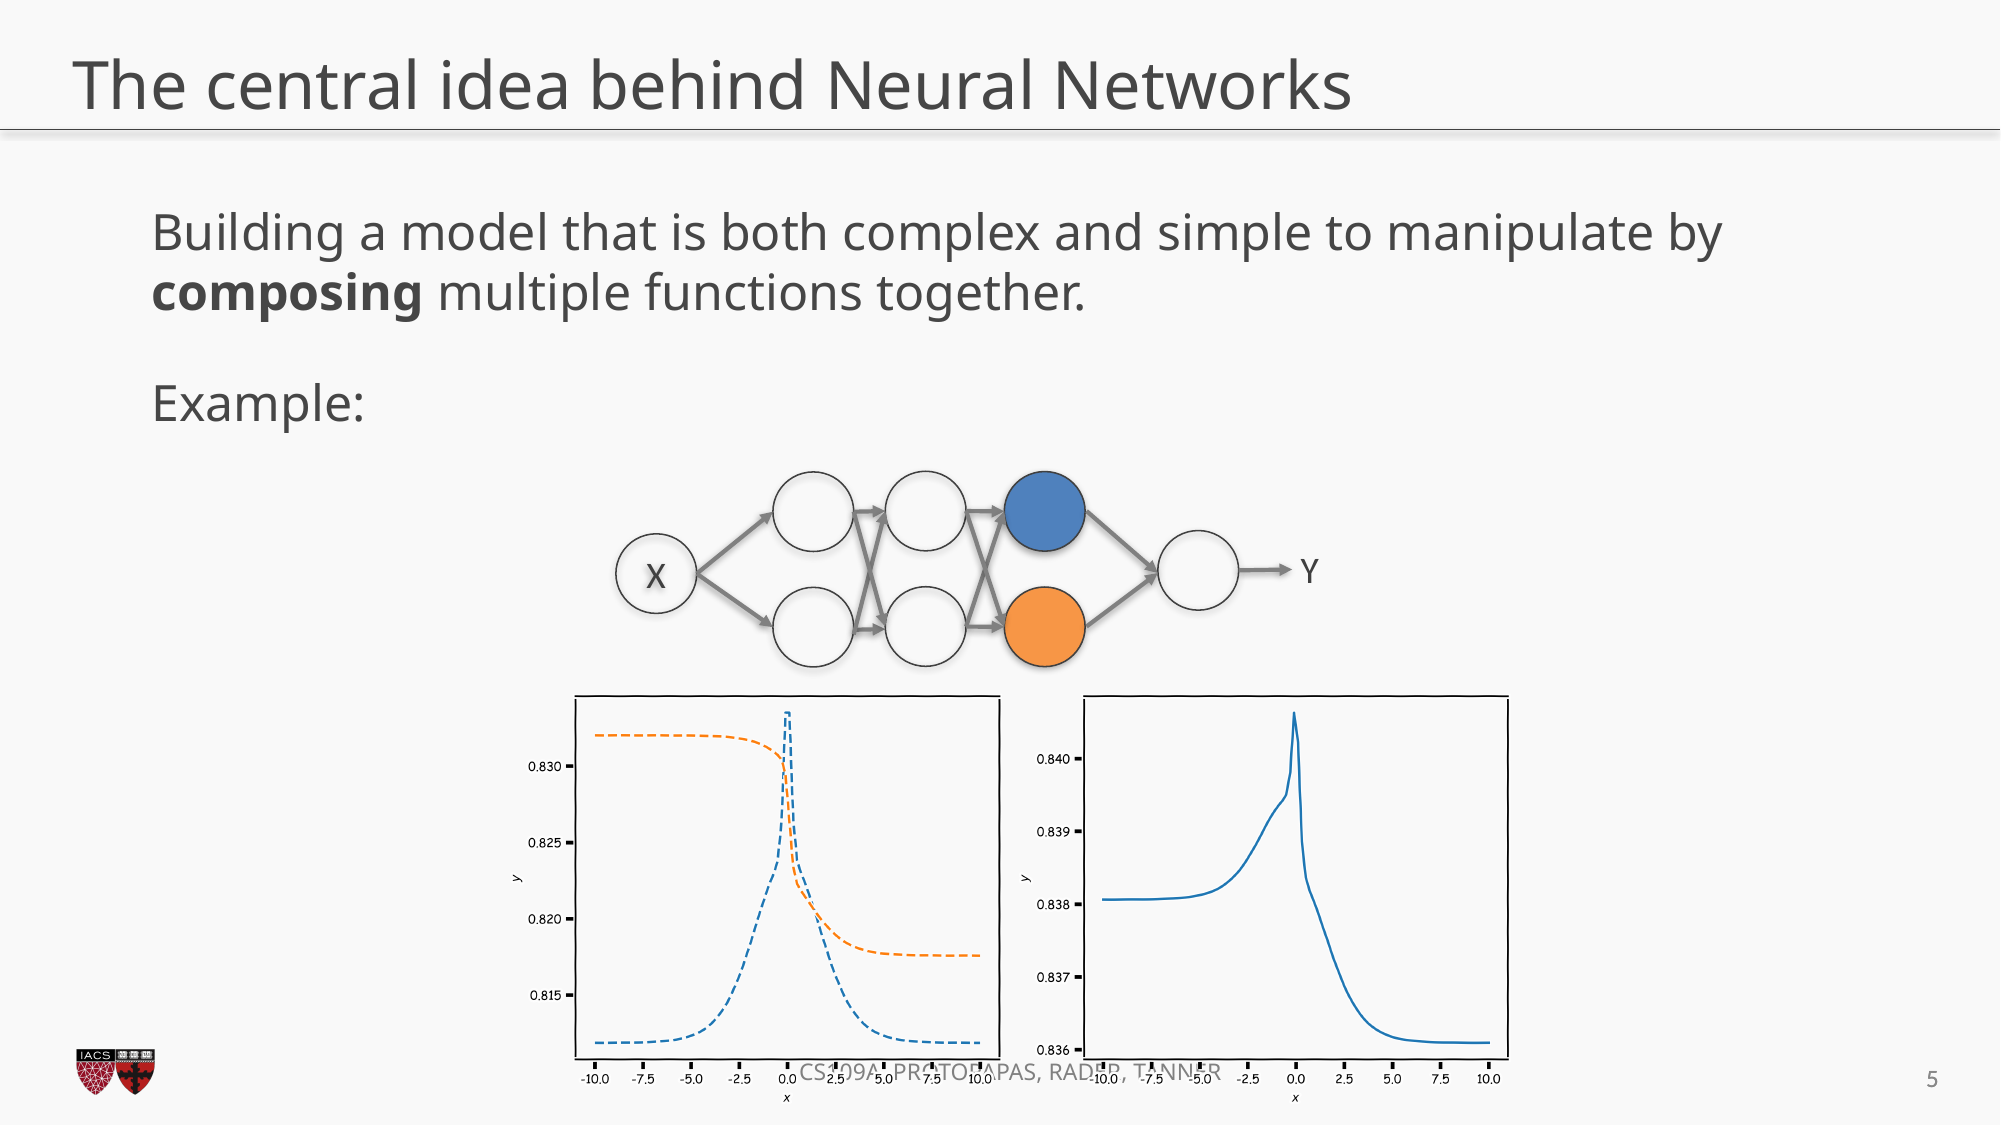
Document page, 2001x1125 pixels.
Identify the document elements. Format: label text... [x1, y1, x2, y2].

picture [309, 632, 1641, 1125]
list Building a model that is both complex and simple to manipulate by composing multiple functions together. Example: [136, 193, 1943, 540]
title The central idea behind Neural Networks [57, 35, 1943, 162]
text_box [615, 471, 1335, 668]
picture [75, 1049, 155, 1095]
